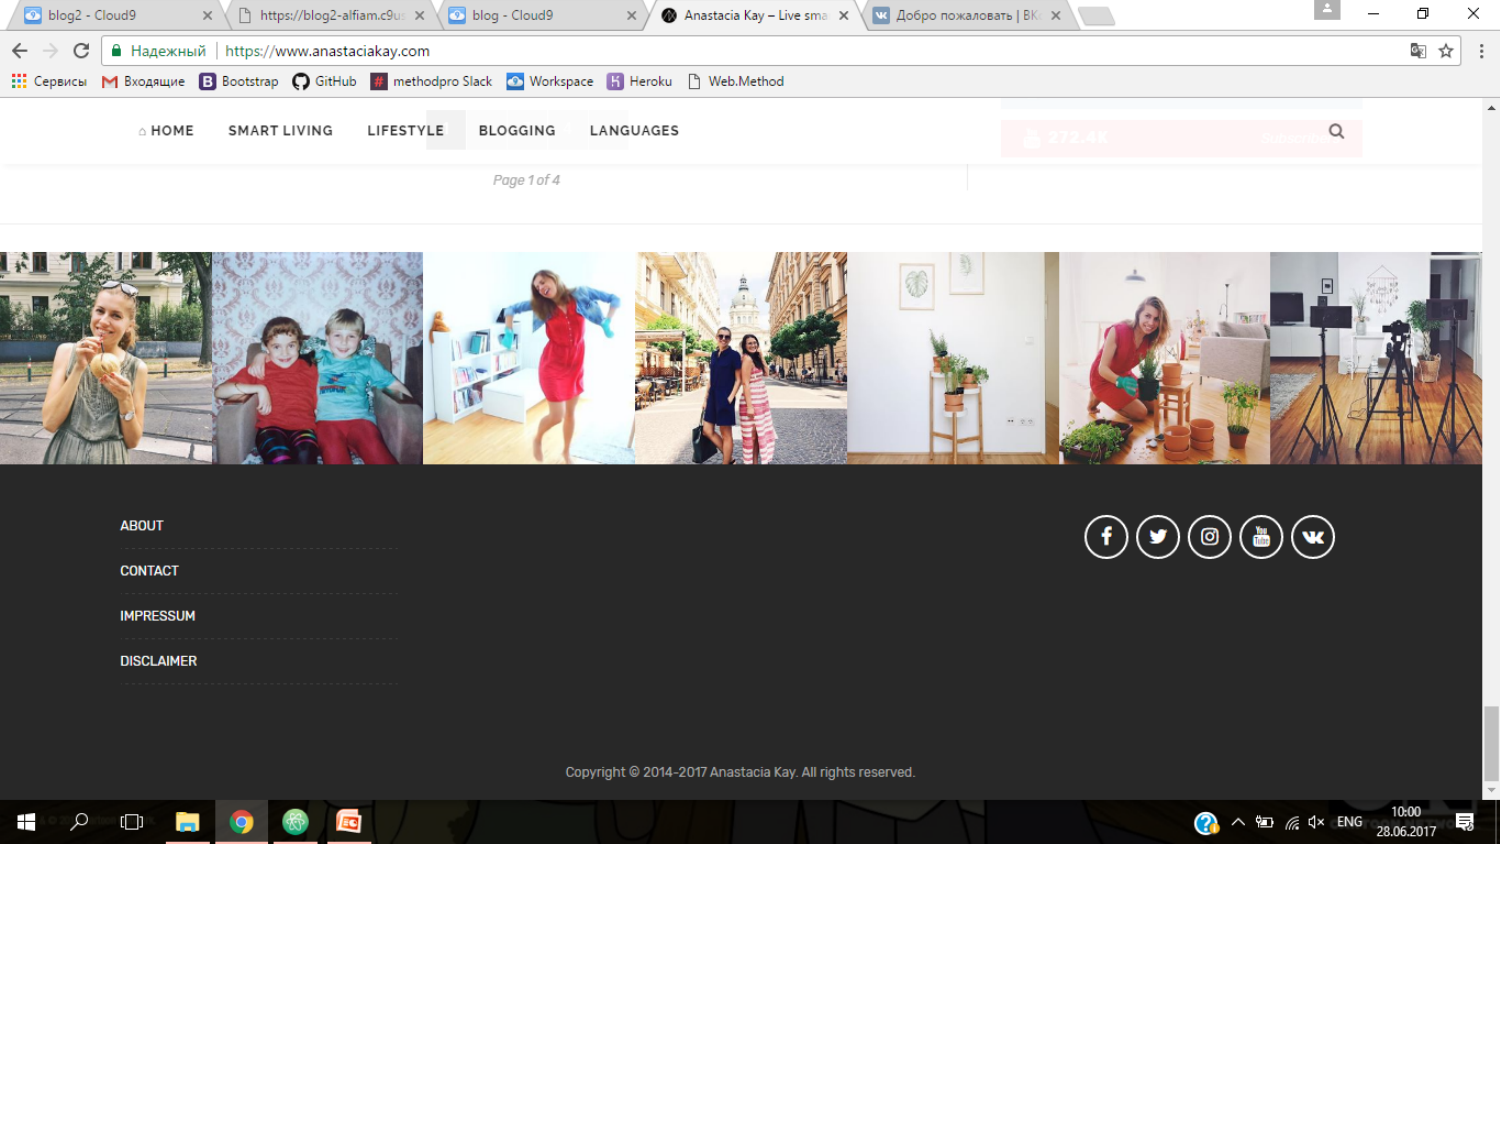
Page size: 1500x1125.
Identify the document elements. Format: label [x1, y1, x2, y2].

picture [0, 0, 1500, 844]
